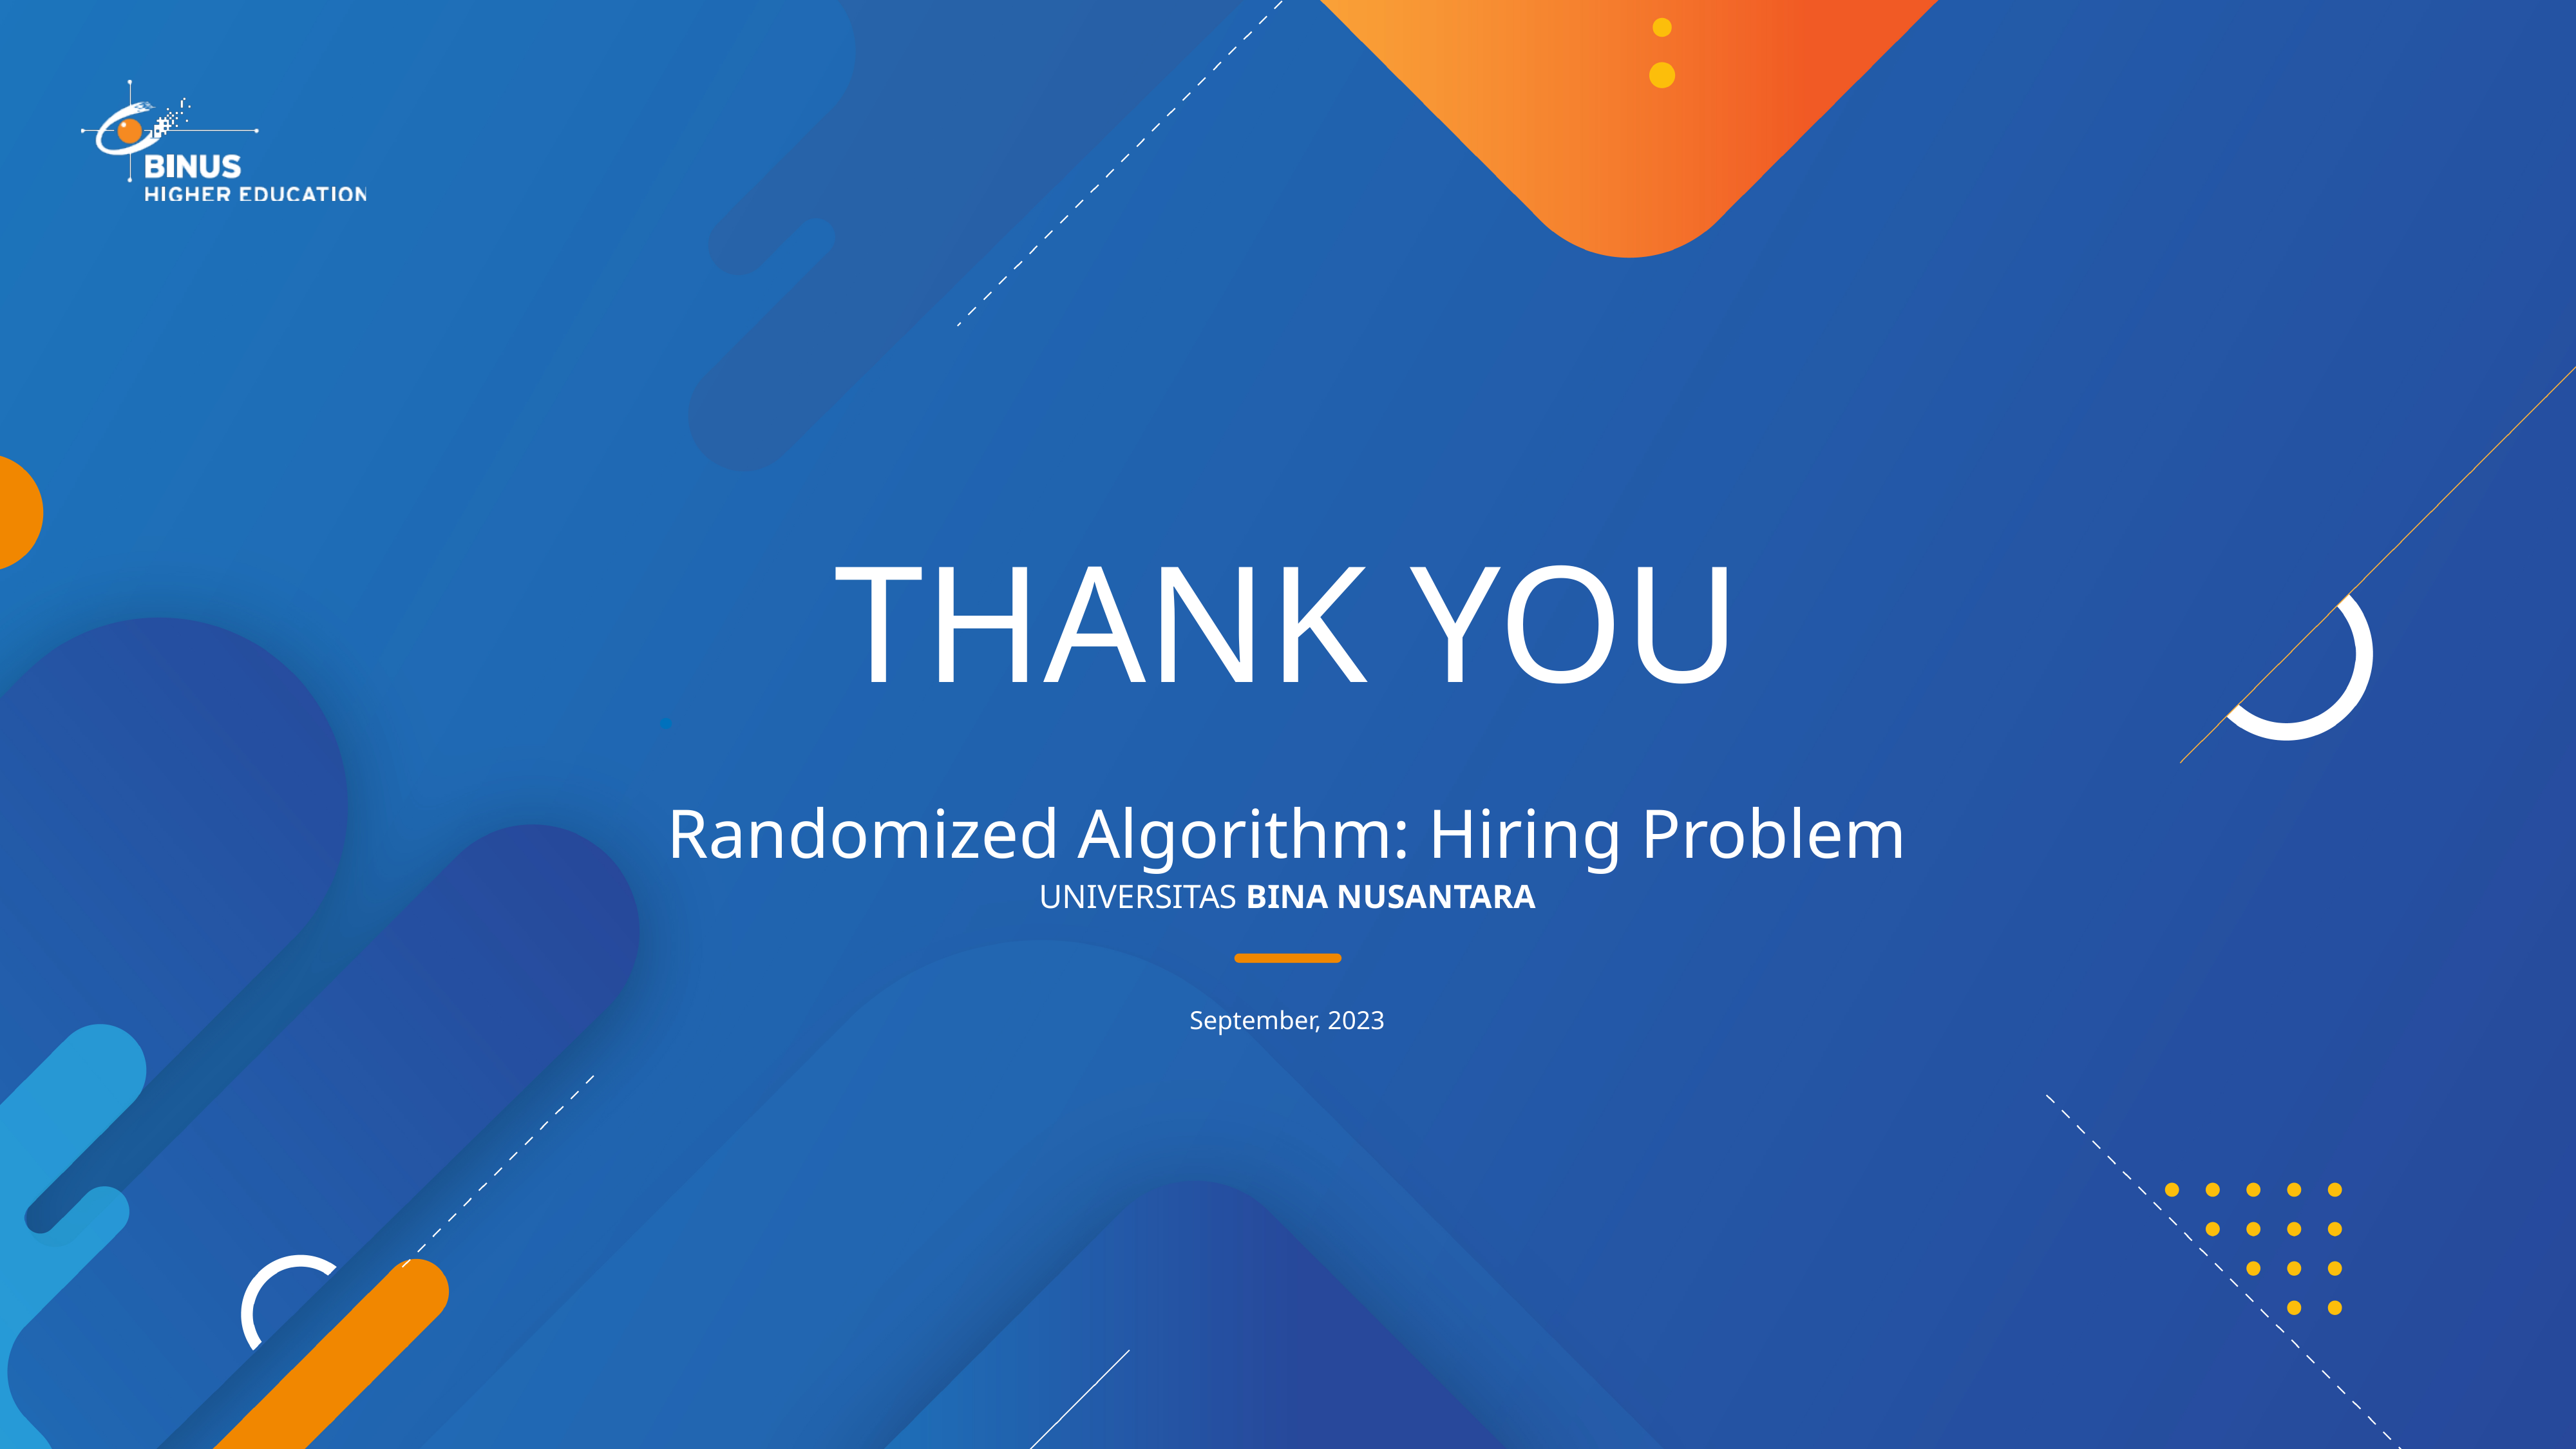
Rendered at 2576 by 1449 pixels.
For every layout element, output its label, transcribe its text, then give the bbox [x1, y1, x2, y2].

list Randomized Algorithm: Hiring Problem [126, 785, 2448, 878]
picture [0, 0, 2576, 1449]
list September, 2023 [958, 1001, 1617, 1041]
title Thank you [127, 323, 2449, 719]
